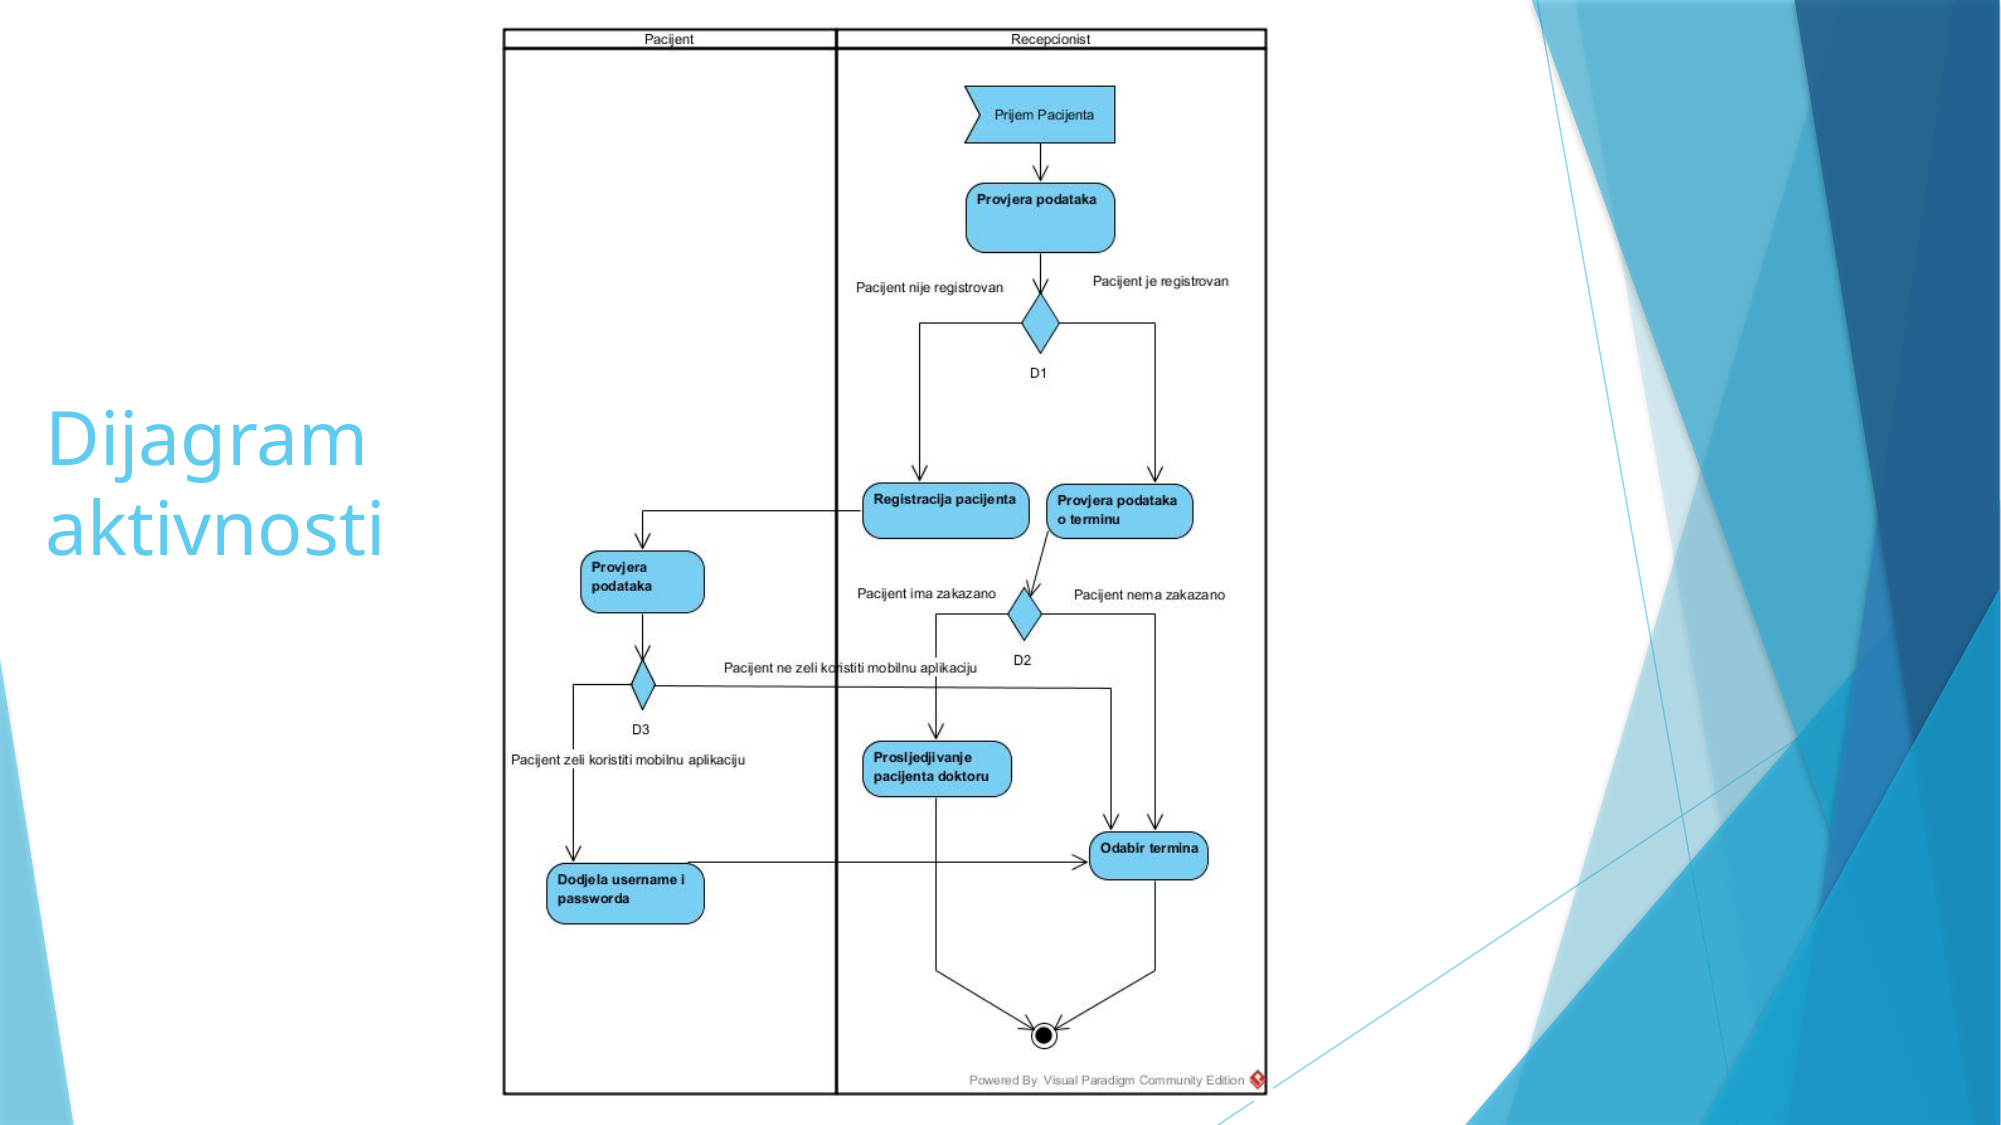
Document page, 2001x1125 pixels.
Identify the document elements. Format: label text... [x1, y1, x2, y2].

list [495, 24, 1274, 1101]
title Dijagram aktivnosti [30, 383, 491, 600]
